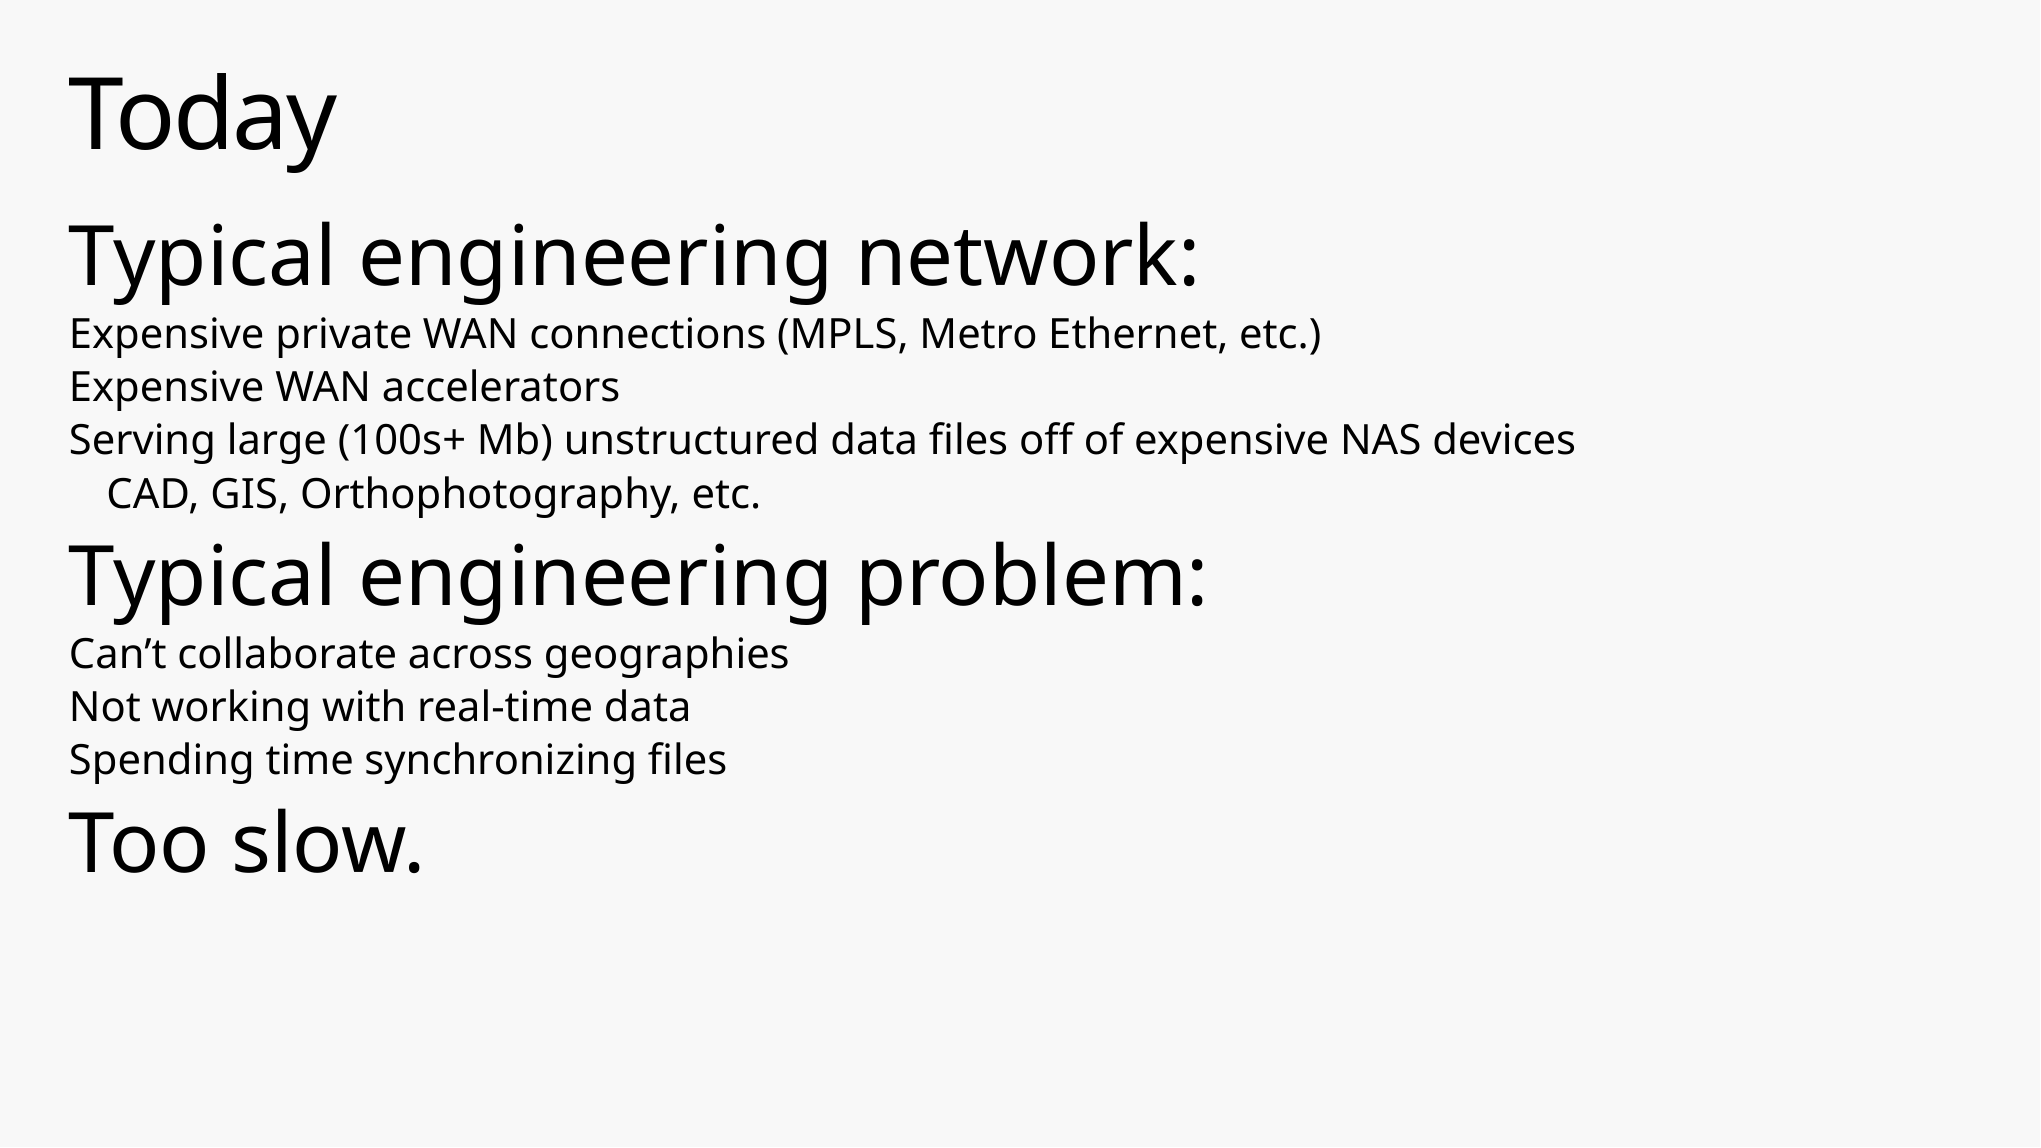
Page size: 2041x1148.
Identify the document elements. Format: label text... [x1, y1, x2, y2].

title Today [45, 48, 1996, 198]
list Typical engineering network: Expensive private WAN connections (MPLS, Metro Ethernet, etc.) Expensive WAN accelerators Serving large (100s+ Mb) unstructured data files off of expensive NAS devices CAD, GIS, Orthophotography, etc. Typical engineering problem: Can’t collaborate across geographies Not working with real-time data Spending time synchronizing files Too slow. [45, 198, 1996, 987]
